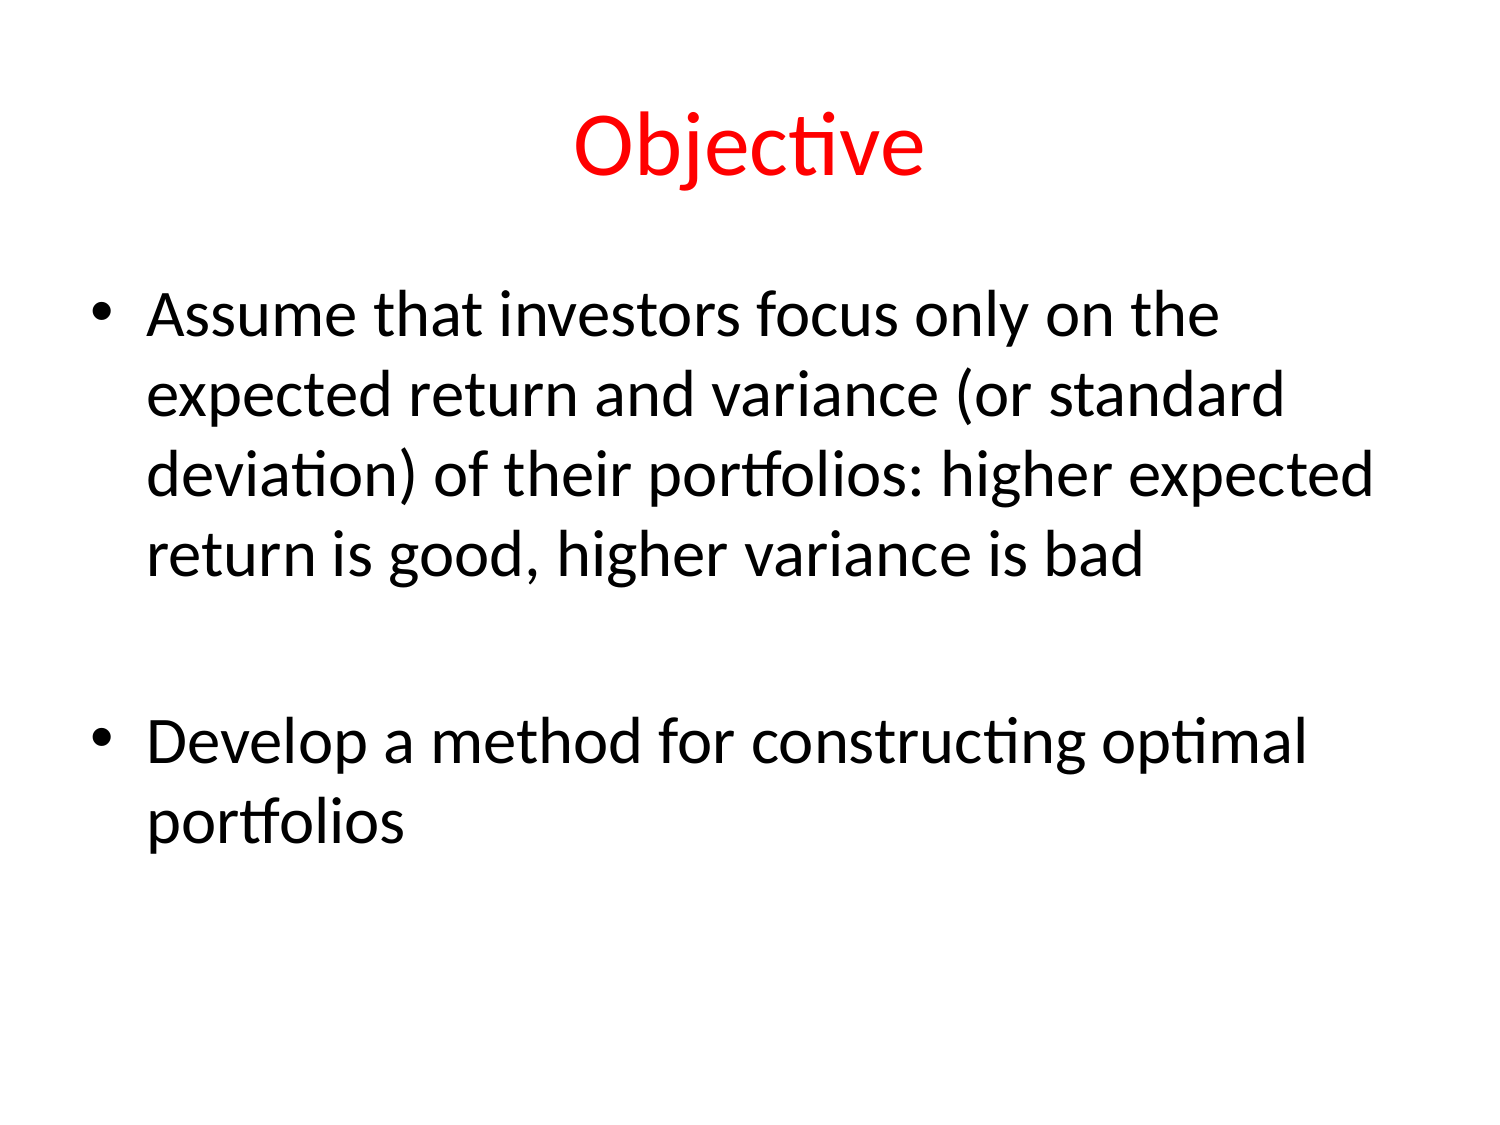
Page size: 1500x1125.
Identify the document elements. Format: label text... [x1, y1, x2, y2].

title Objective [75, 45, 1425, 233]
list Assume that investors focus only on the expected return and variance (or standard deviation) of their portfolios: higher expected return is good, higher variance is bad Develop a method for constructing optimal portfolios [75, 262, 1425, 1005]
